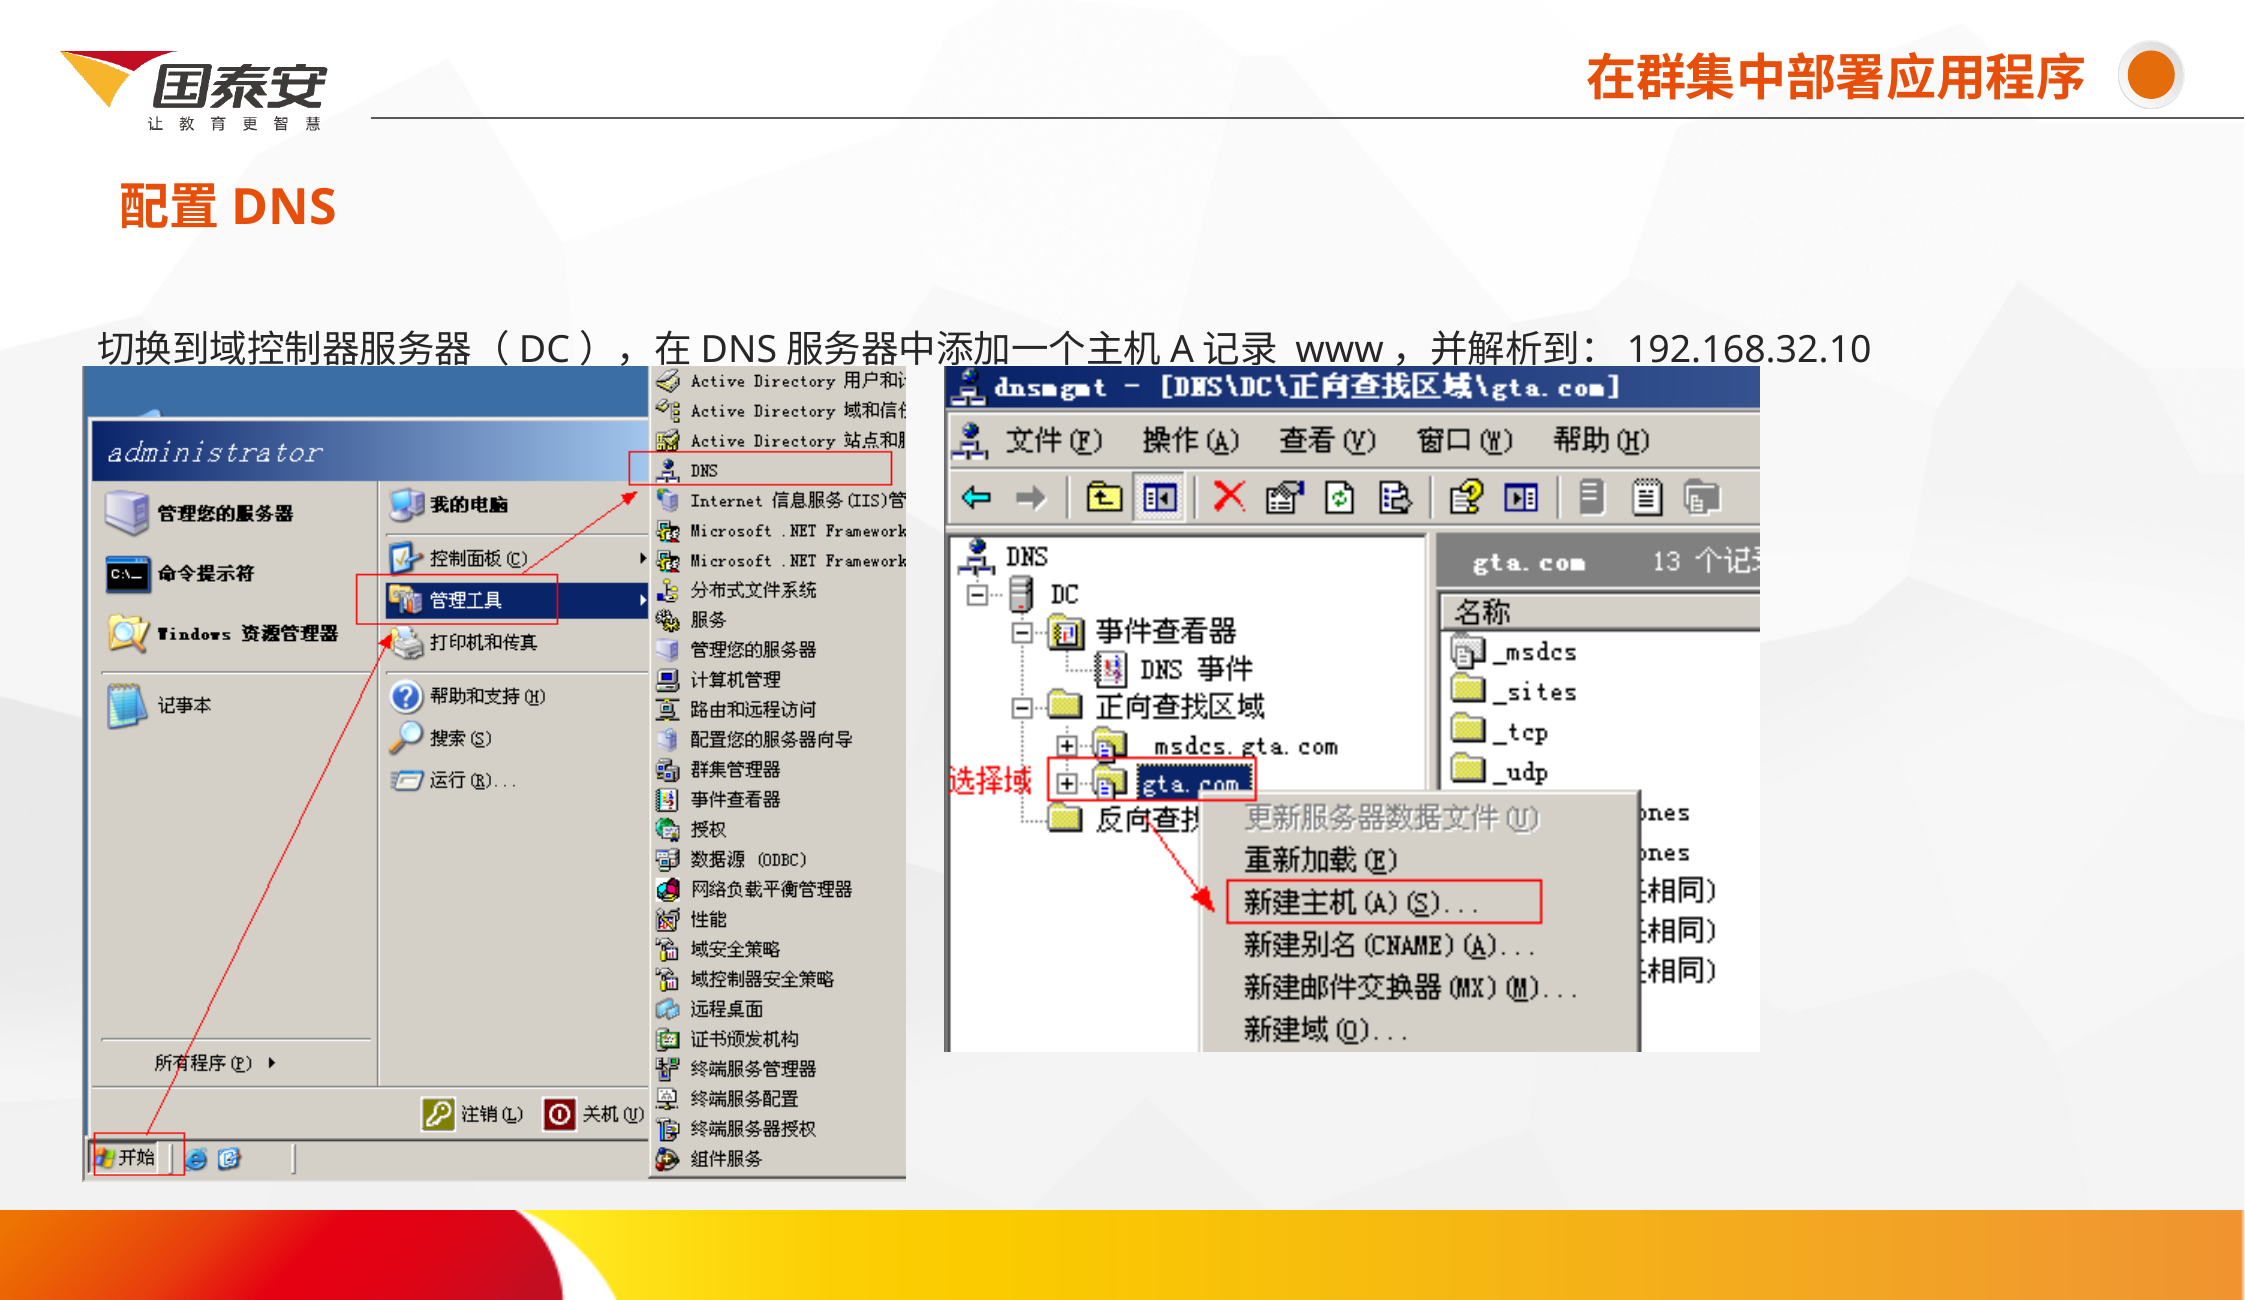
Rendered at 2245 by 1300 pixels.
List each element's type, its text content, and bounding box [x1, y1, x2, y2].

list 配置DNS [105, 166, 2103, 233]
picture [0, 0, 2245, 1300]
text_box 切换到域控制器服务器（DC），在DNS服务器中添加一个主机A记录 www，并解析到：192.168.32.10 [82, 283, 2130, 390]
list 在群集中部署应用程序 [1334, 37, 2101, 121]
